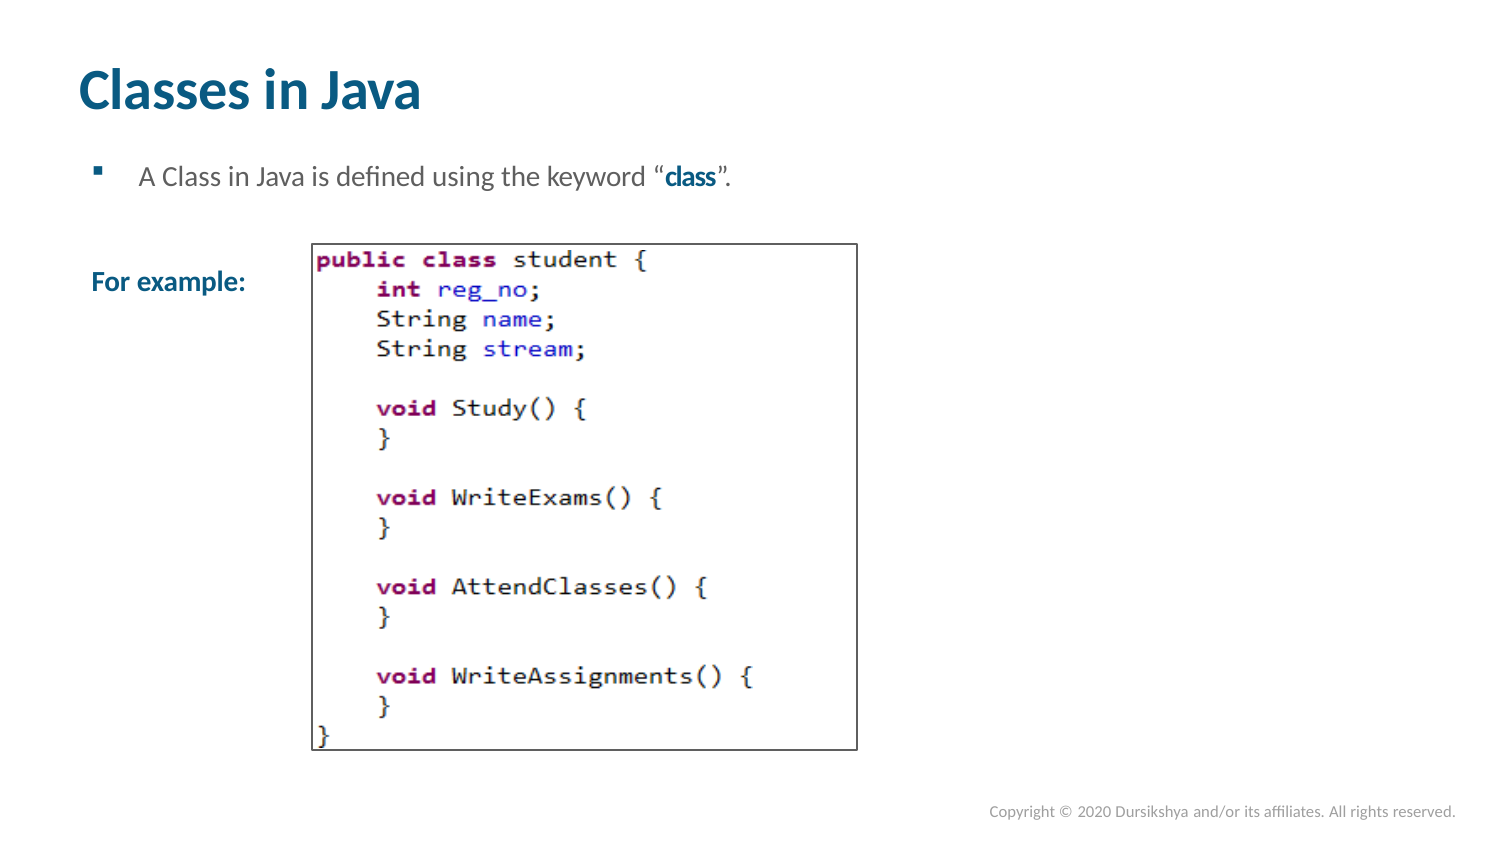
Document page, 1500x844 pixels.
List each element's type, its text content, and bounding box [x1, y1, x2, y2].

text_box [311, 242, 858, 751]
title Classes in Java [77, 49, 428, 193]
text_box A Class in Java is defined using the keyword “class”. For example: [89, 155, 740, 298]
text_box Copyright © 2020 Dursikshya and/or its affiliates. All rights reserved. [987, 800, 1467, 822]
